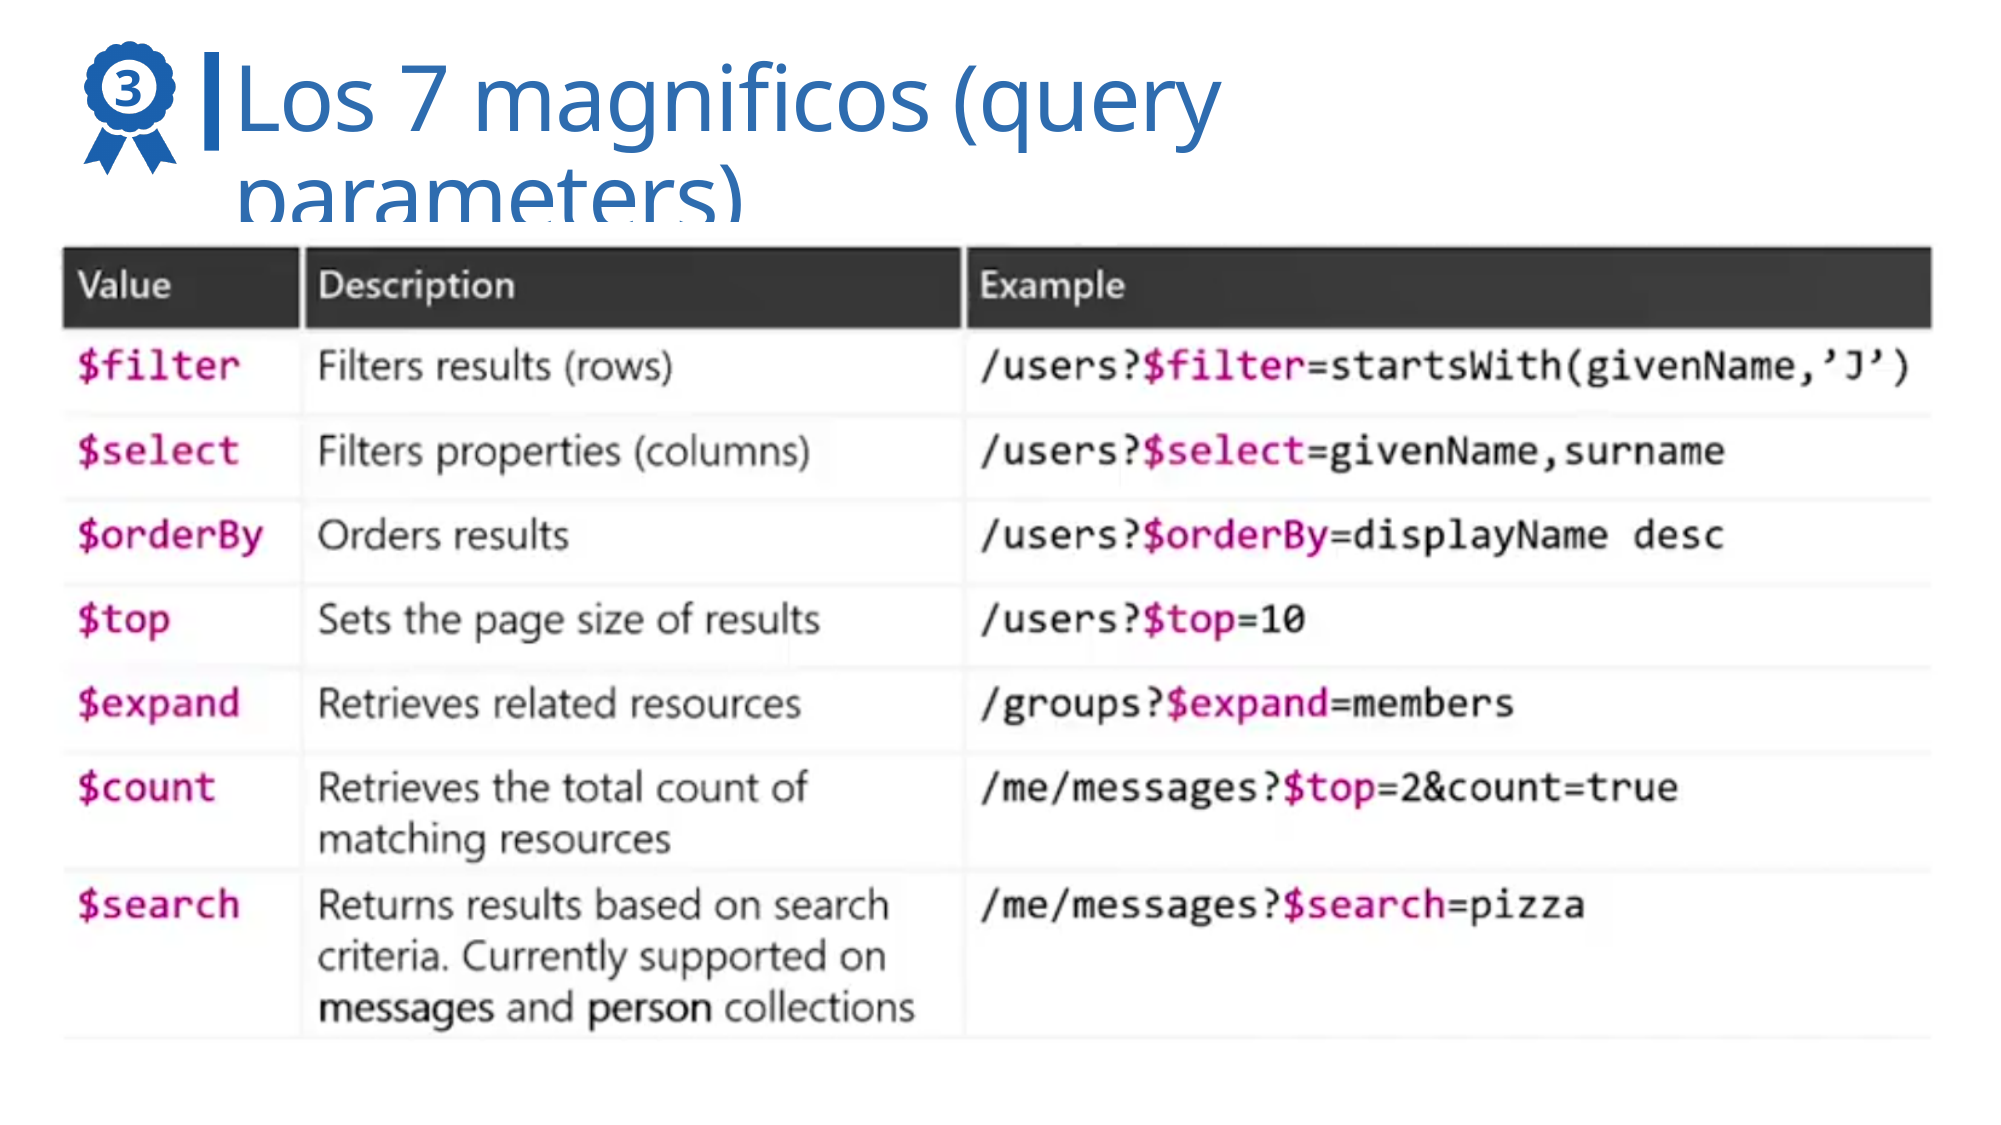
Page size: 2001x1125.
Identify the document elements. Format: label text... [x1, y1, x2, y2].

picture [54, 32, 205, 184]
title Los 7 magnificos (query parameters) [233, 52, 1690, 175]
text_box [205, 51, 220, 151]
picture [43, 222, 1946, 1053]
